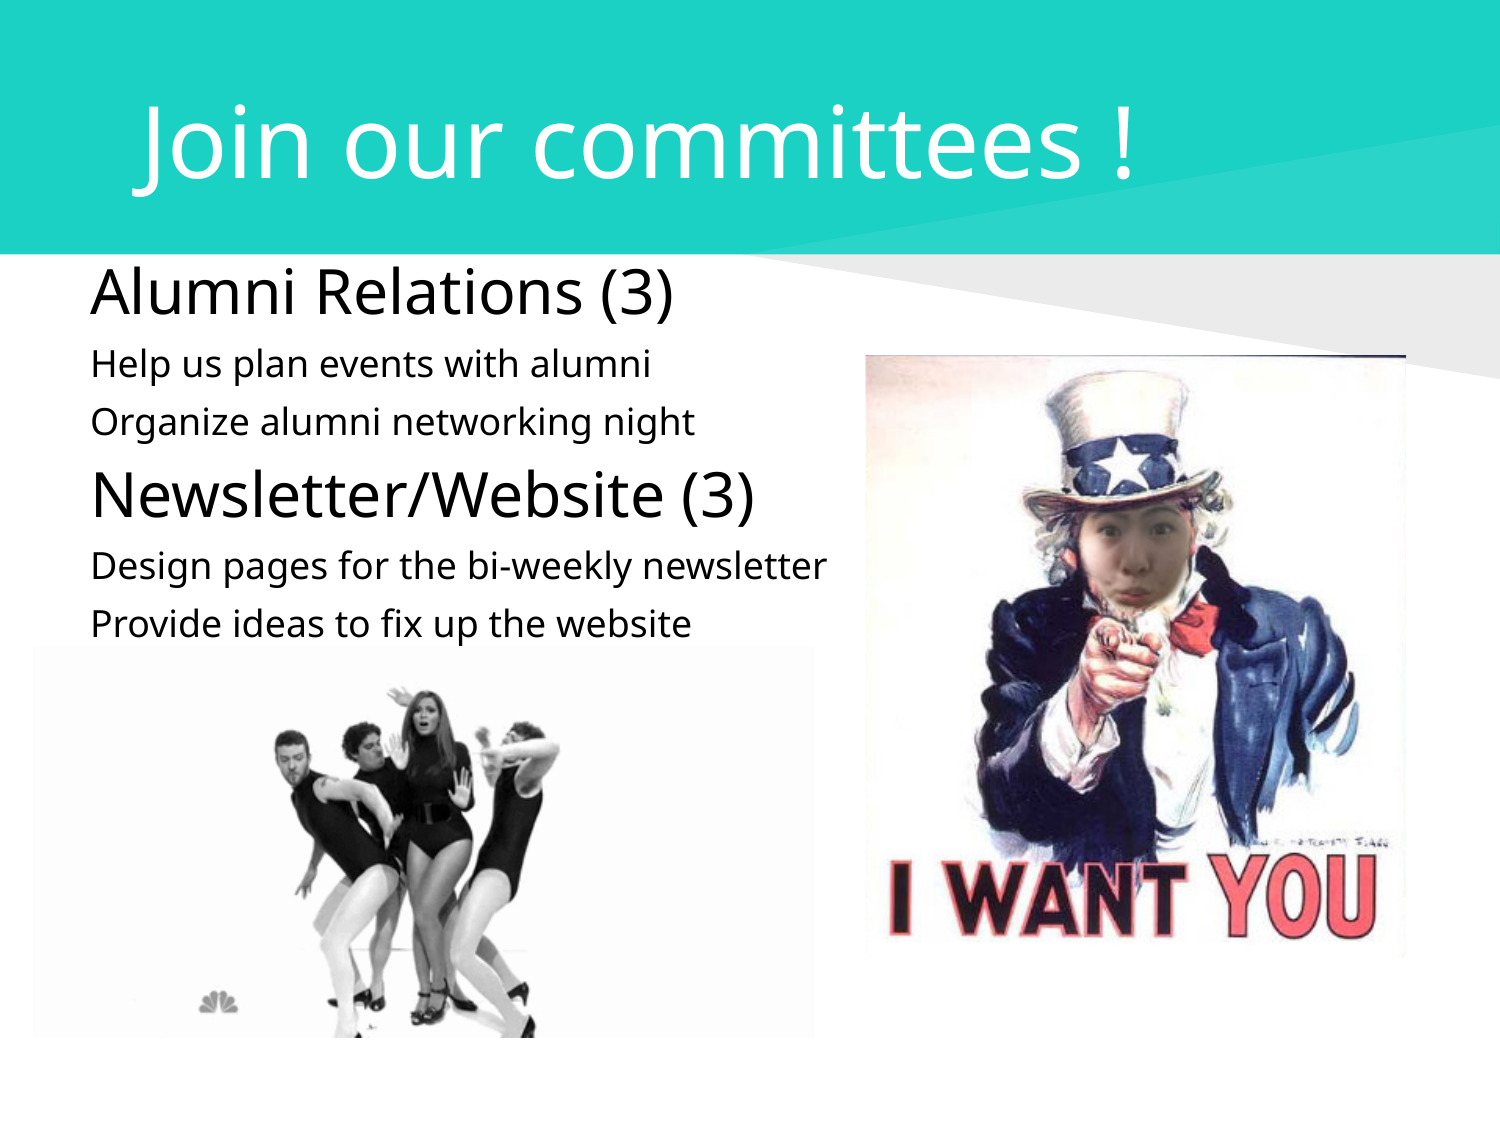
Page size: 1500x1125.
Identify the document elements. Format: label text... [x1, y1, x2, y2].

title Join our committees ! [75, 45, 1425, 149]
text_box [865, 355, 1407, 958]
text_box [33, 646, 815, 1038]
list Alumni Relations (3) Help us plan events with alumni Organize alumni networking night Newsletter/Website (3) Design pages for the bi-weekly newsletter Provide ideas to fix up the website [75, 149, 1425, 965]
